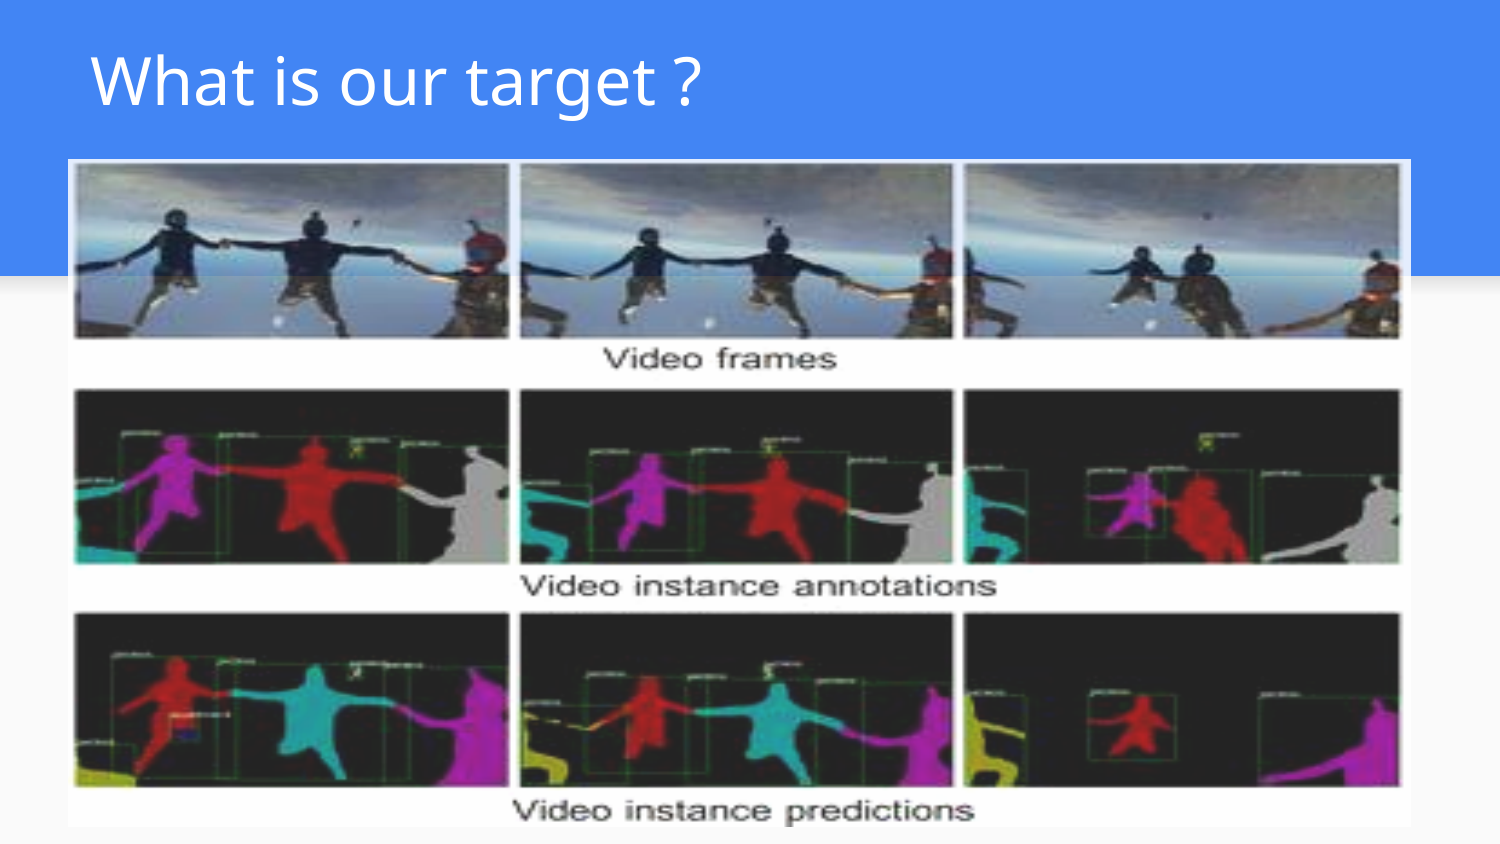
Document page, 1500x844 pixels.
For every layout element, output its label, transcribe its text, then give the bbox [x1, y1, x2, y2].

title What is our target ? [75, 7, 1425, 134]
picture [68, 159, 1411, 827]
